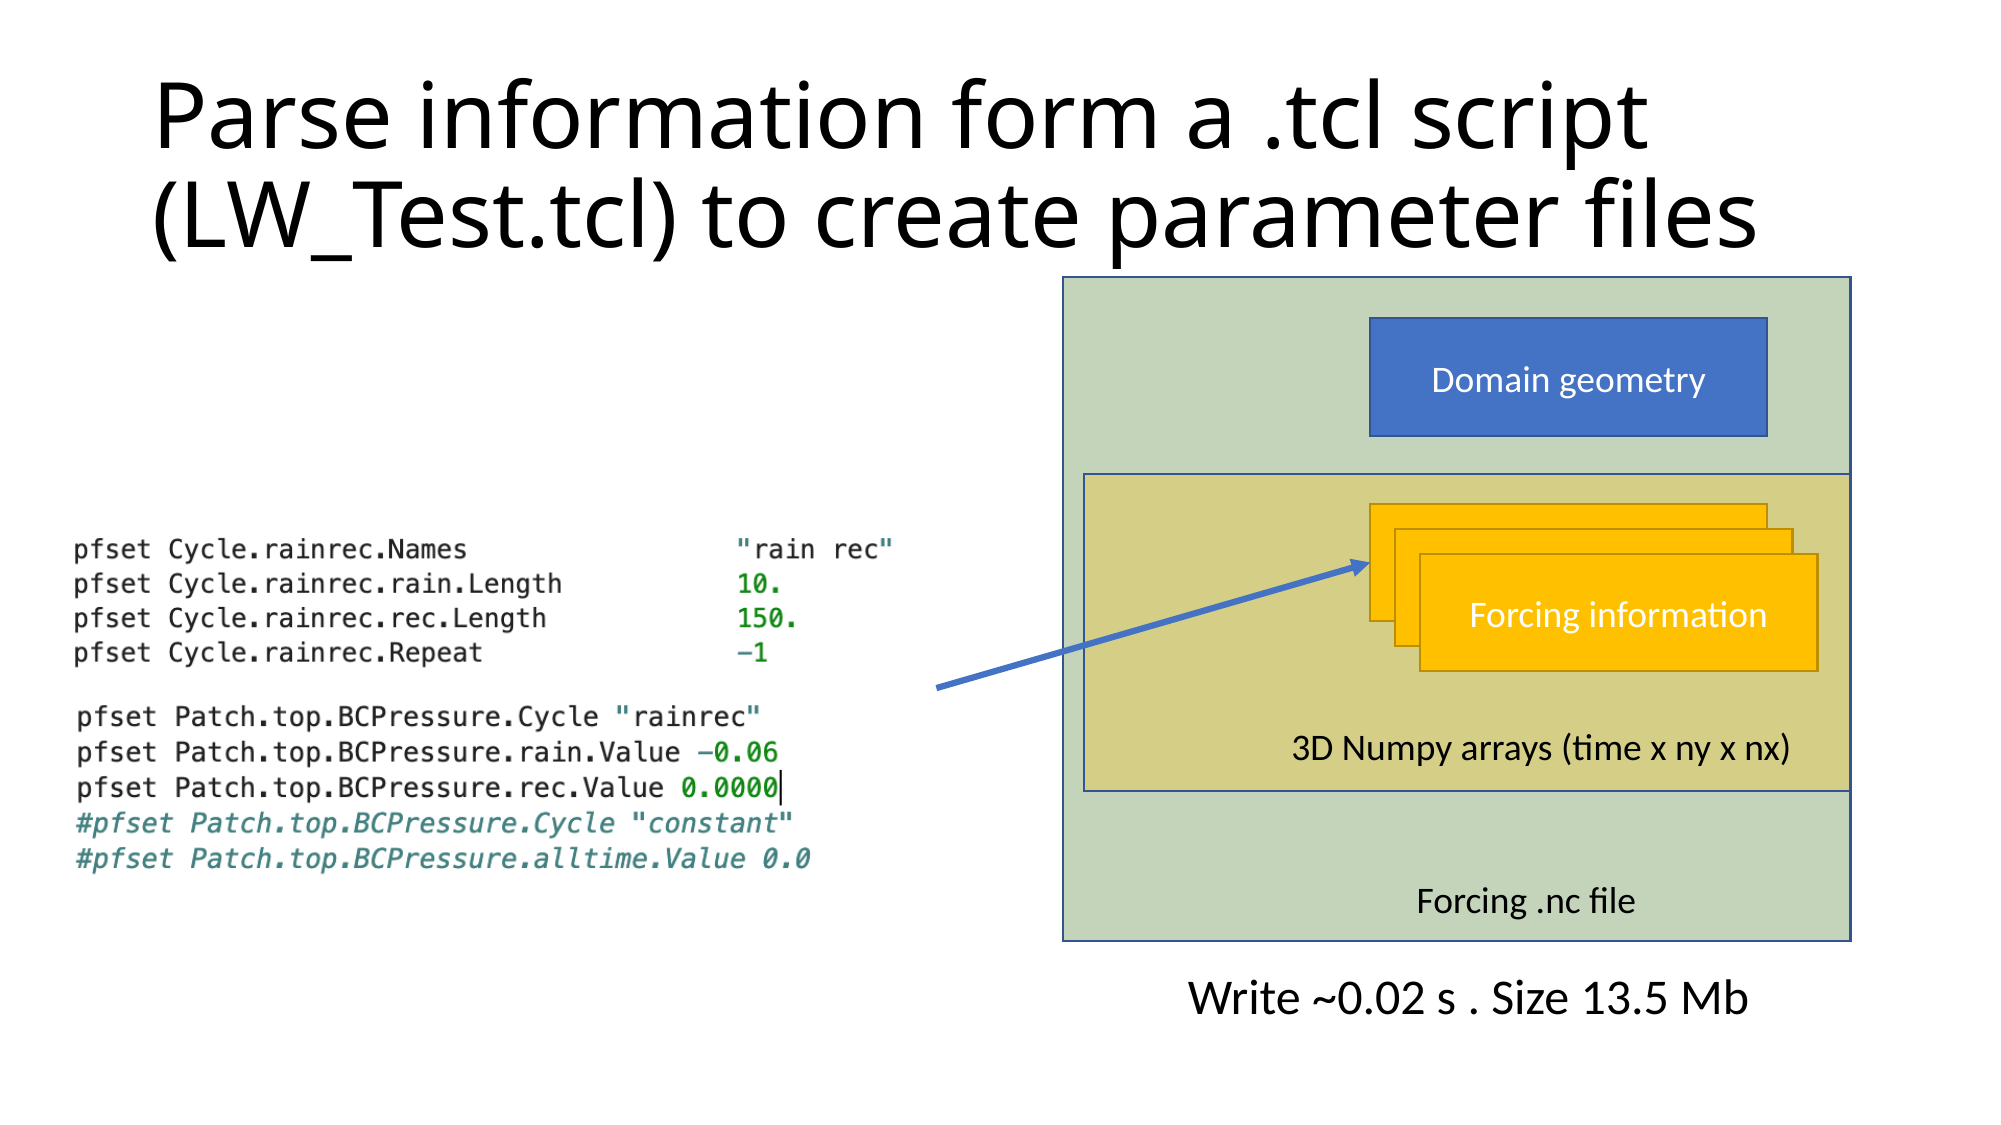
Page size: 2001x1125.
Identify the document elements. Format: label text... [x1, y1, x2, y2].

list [67, 528, 937, 689]
text_box [1062, 278, 1852, 942]
text_box Forcing .nc file [1401, 869, 1836, 929]
text_box 3D Numpy arrays (time x ny x nx) [1276, 715, 1831, 776]
text_box Forcing information [1369, 503, 1768, 622]
title Parse information form a .tcl script (LW_Test.tcl) to create parameter files [137, 59, 1863, 278]
text_box Forcing information [1394, 528, 1794, 647]
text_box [936, 562, 1371, 689]
text_box Forcing information [1419, 553, 1819, 672]
text_box Domain geometry [1369, 317, 1768, 437]
text_box [1083, 473, 1851, 792]
picture [70, 699, 859, 891]
text_box Write ~0.02 s . Size 13.5 Mb [1173, 957, 1768, 1032]
